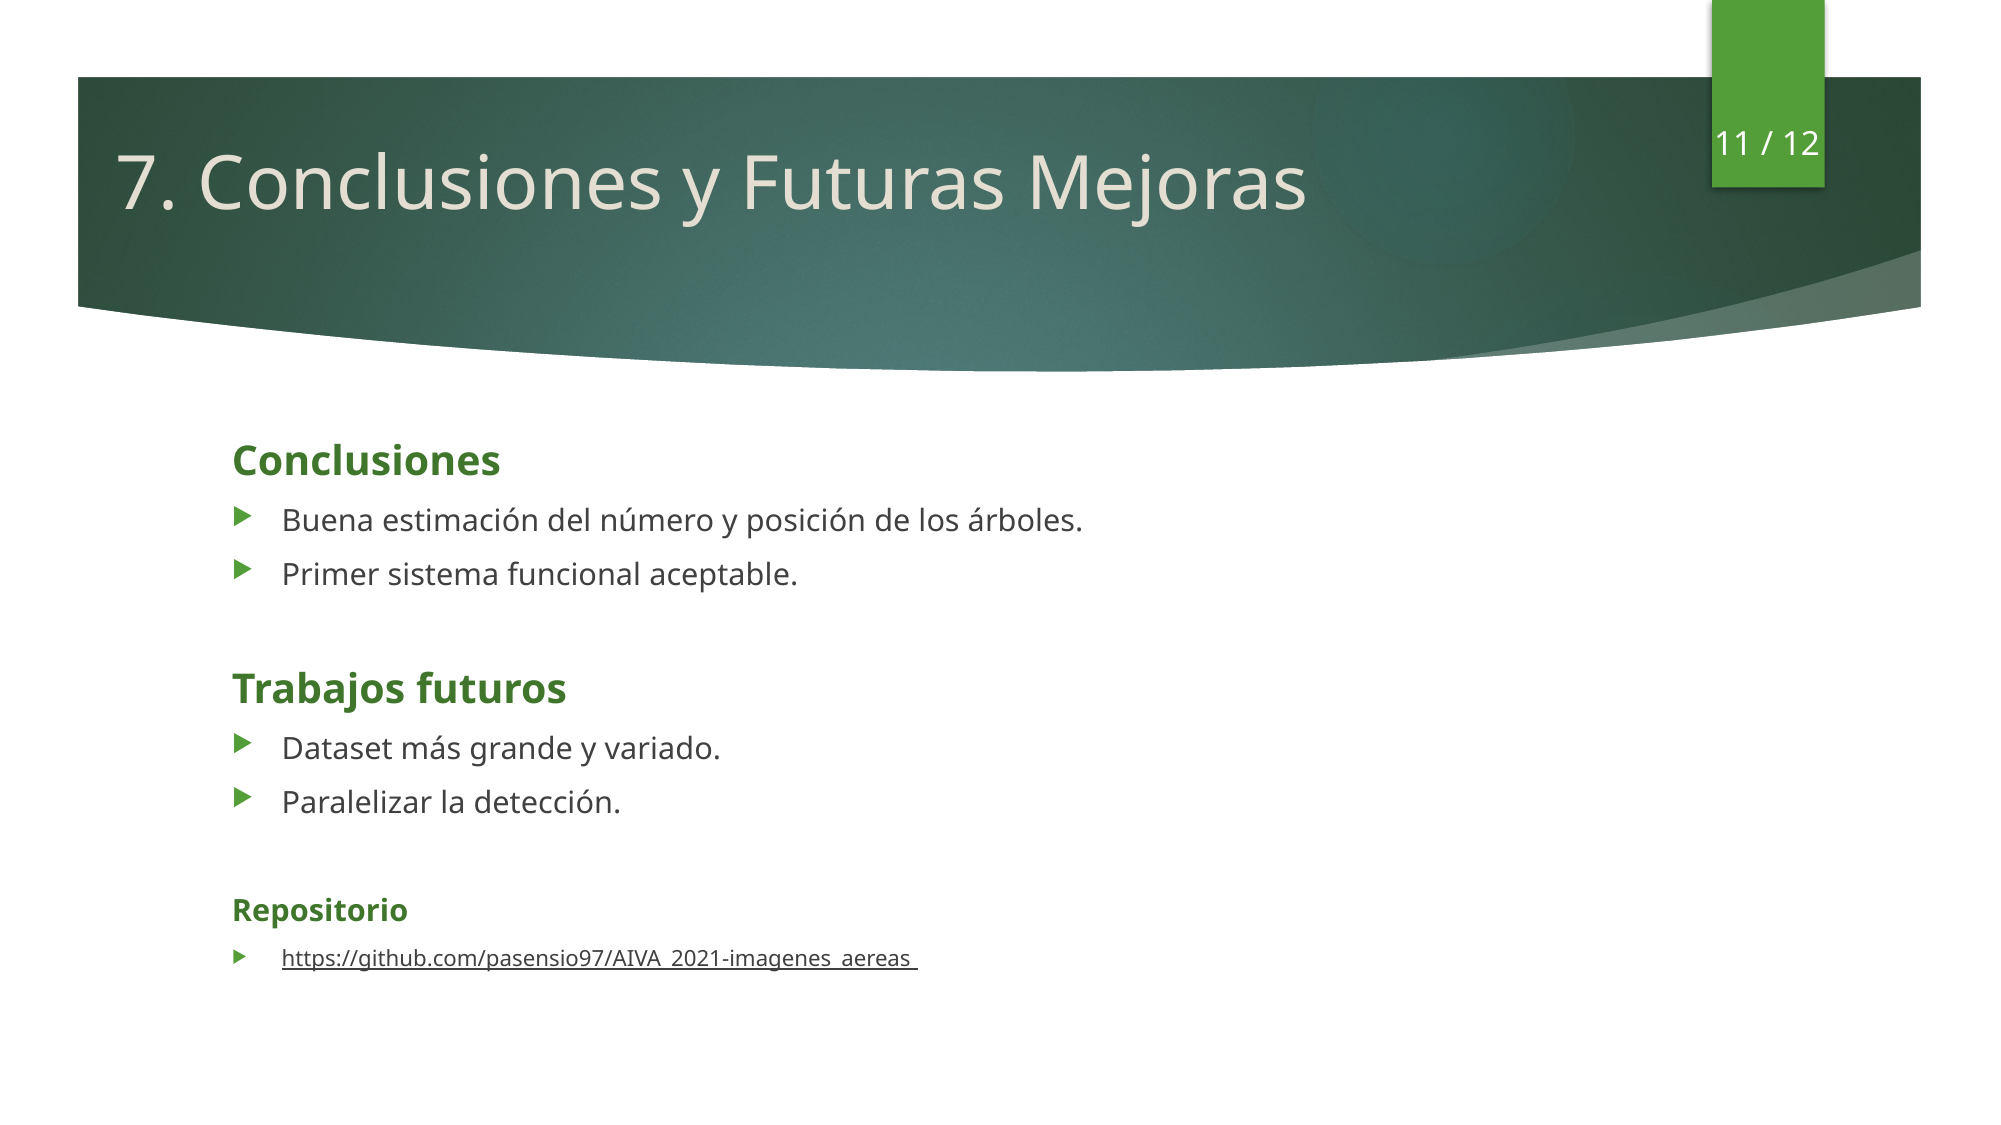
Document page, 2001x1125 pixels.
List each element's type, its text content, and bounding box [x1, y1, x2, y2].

slide_number 11 / 12 [1698, 48, 1836, 175]
list Conclusiones Buena estimación del número y posición de los árboles. Primer sistema funcional aceptable. Trabajos futuros Dataset más grande y variado. Paralelizar la detección. Repositorio https://github.com/pasensio97/AIVA_2021-imagenes_aereas [216, 427, 1665, 988]
text_box 7. Conclusiones y Futuras Mejoras [100, 70, 1511, 288]
